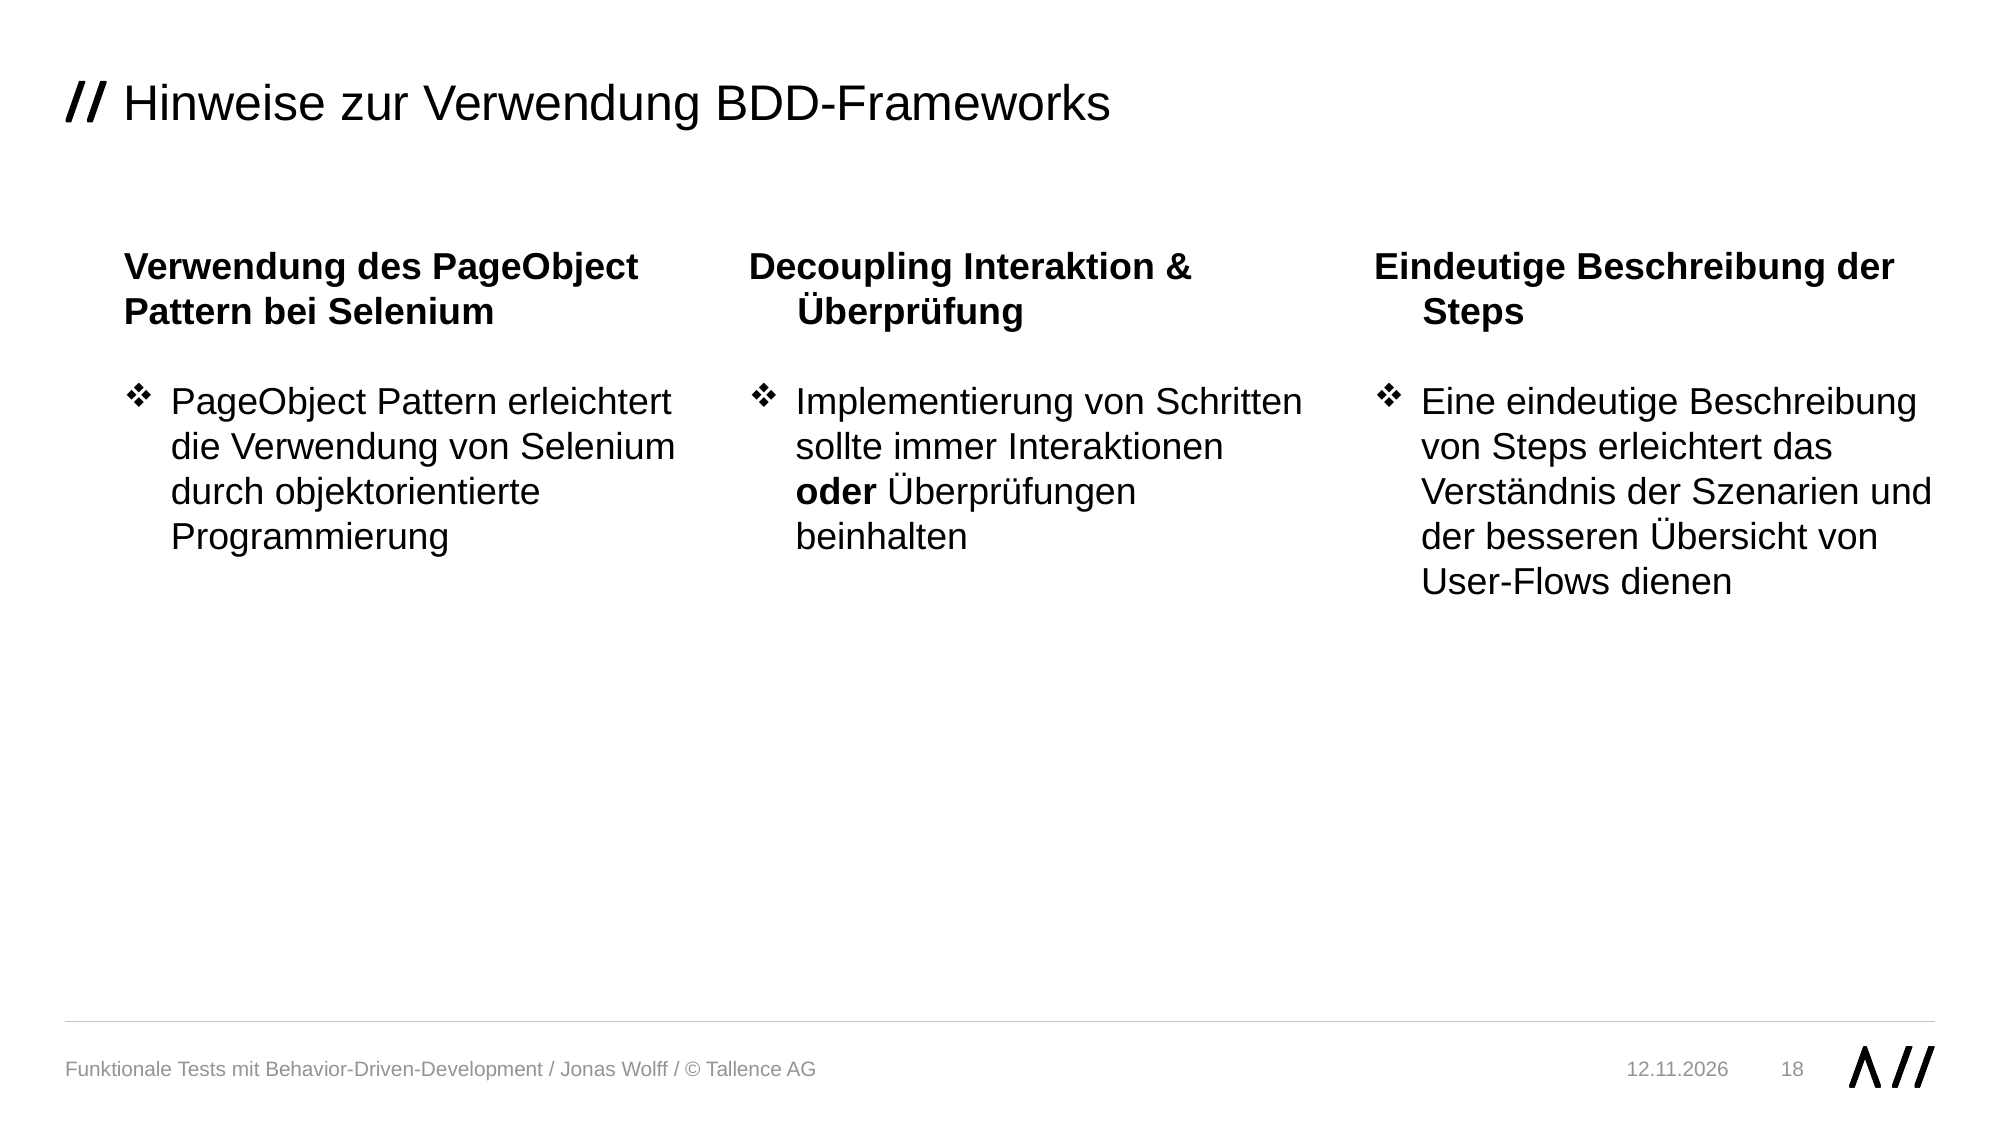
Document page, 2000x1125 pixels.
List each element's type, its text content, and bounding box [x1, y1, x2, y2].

list Decoupling Interaktion & Überprüfung Implementierung von Schritten sollte immer Interaktionen oder Überprüfungen beinhalten [748, 242, 1310, 928]
slide_number 18 [1757, 1038, 1804, 1098]
title Hinweise zur Verwendung BDD-Frameworks [124, 76, 1935, 132]
list Eindeutige Beschreibung der Steps Eine eindeutige Beschreibung von Steps erleichtert das Verständnis der Szenarien und der besseren Übersicht von User-Flows dienen [1374, 242, 1935, 928]
picture [1849, 1046, 1935, 1088]
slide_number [1615, 1038, 1729, 1098]
list Verwendung des PageObject Pattern bei Selenium PageObject Pattern erleichtert die Verwendung von Selenium durch objektorientierte Programmierung [124, 242, 685, 928]
footer Funktionale Tests mit Behavior-Driven-Development / Jonas Wolff / © Tallence AG [64, 1038, 977, 1098]
